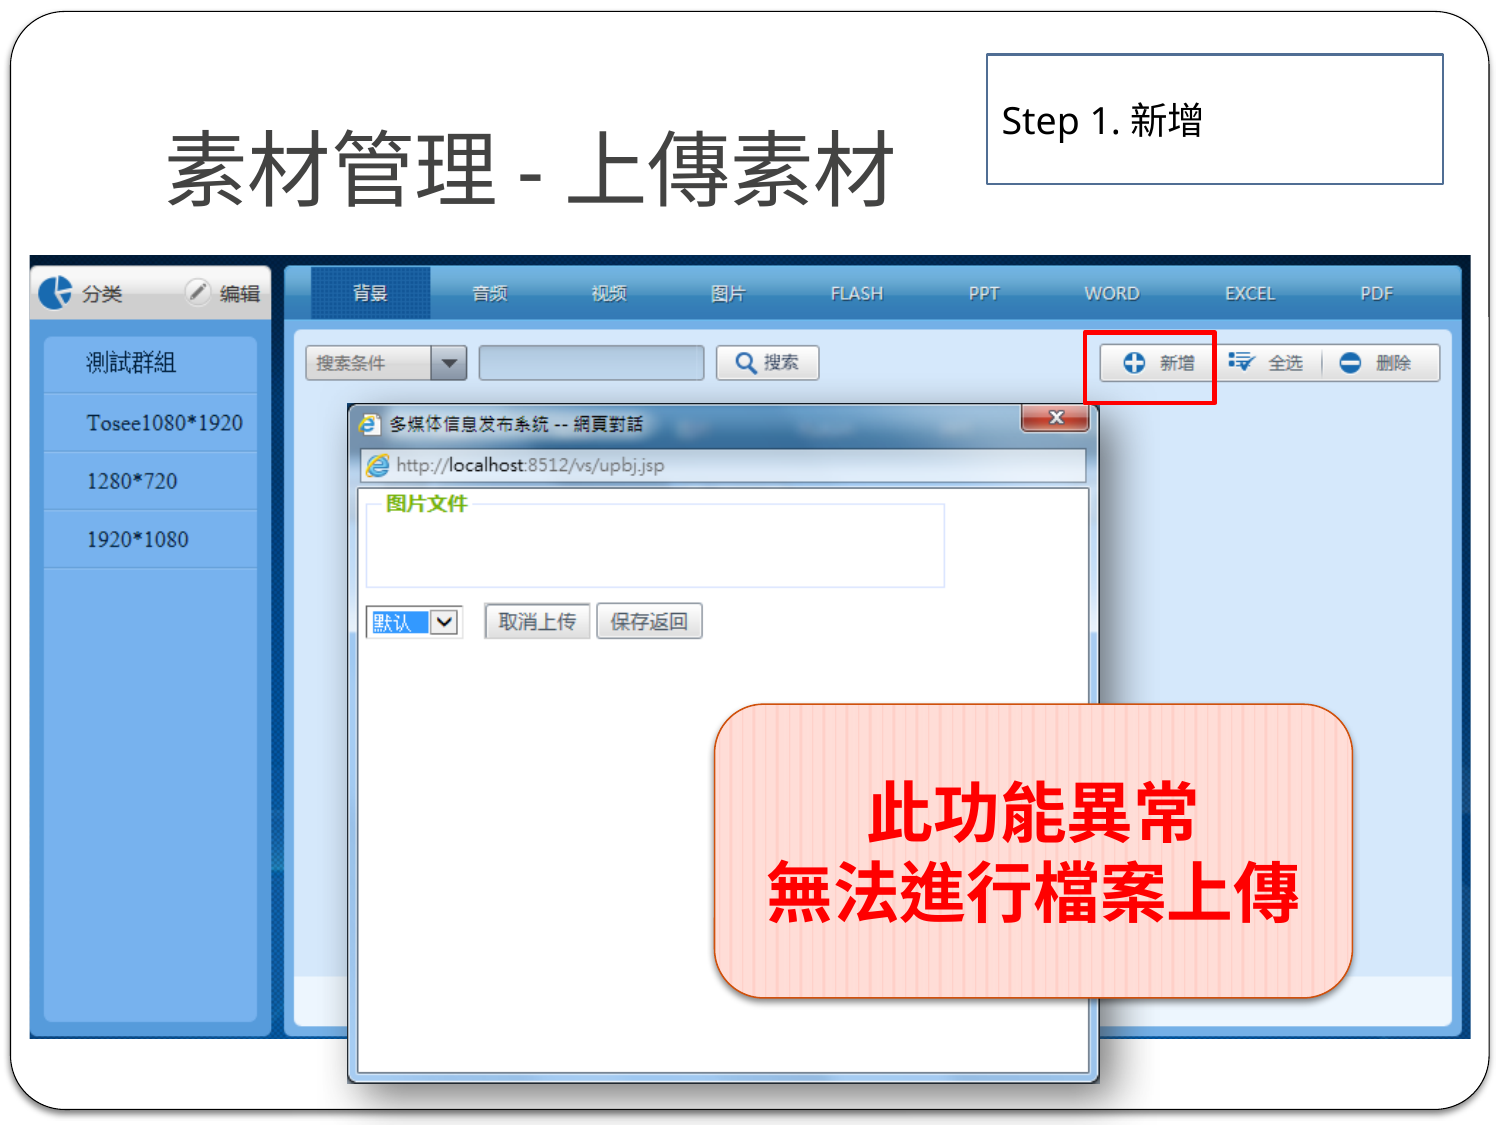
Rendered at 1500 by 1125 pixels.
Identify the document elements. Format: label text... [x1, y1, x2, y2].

title 素材管理-上傳素材 [150, 45, 1425, 233]
text_box Step 1.新增 [986, 53, 1444, 185]
picture [29, 255, 1471, 1085]
